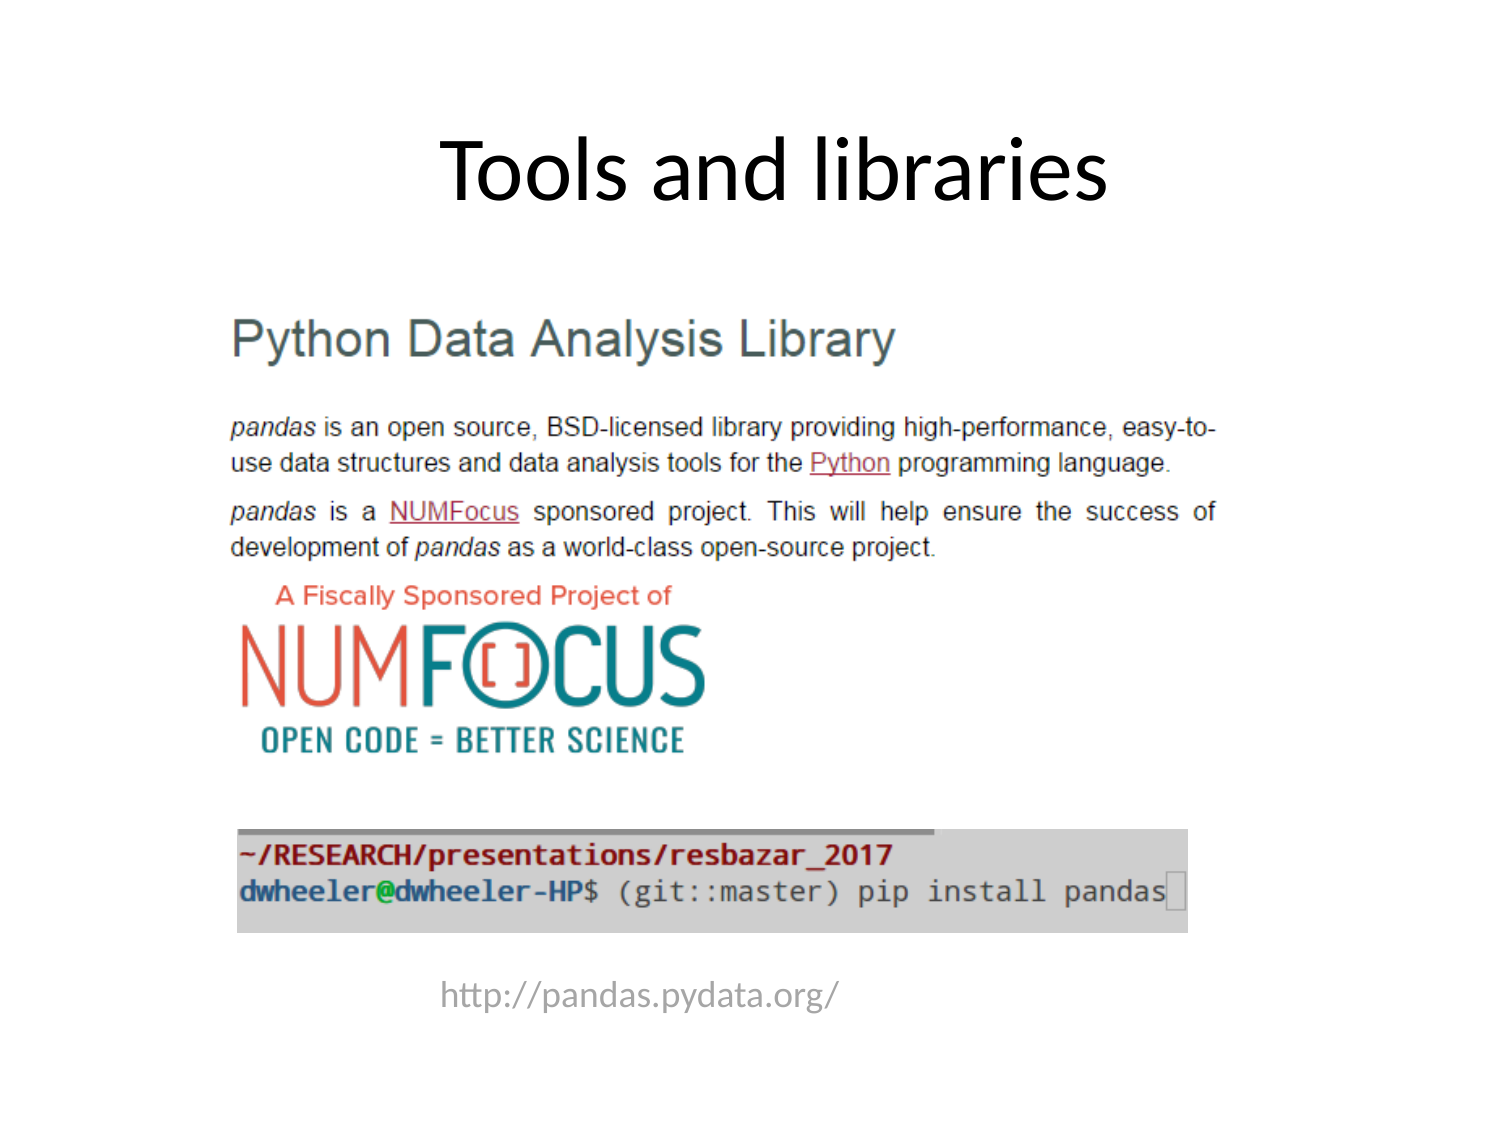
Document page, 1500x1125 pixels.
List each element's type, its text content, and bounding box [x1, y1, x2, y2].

picture [203, 287, 1259, 795]
text_box Tools and libraries [99, 70, 1450, 258]
picture [237, 829, 1188, 933]
text_box http://pandas.pydata.org/ [424, 962, 1175, 1023]
